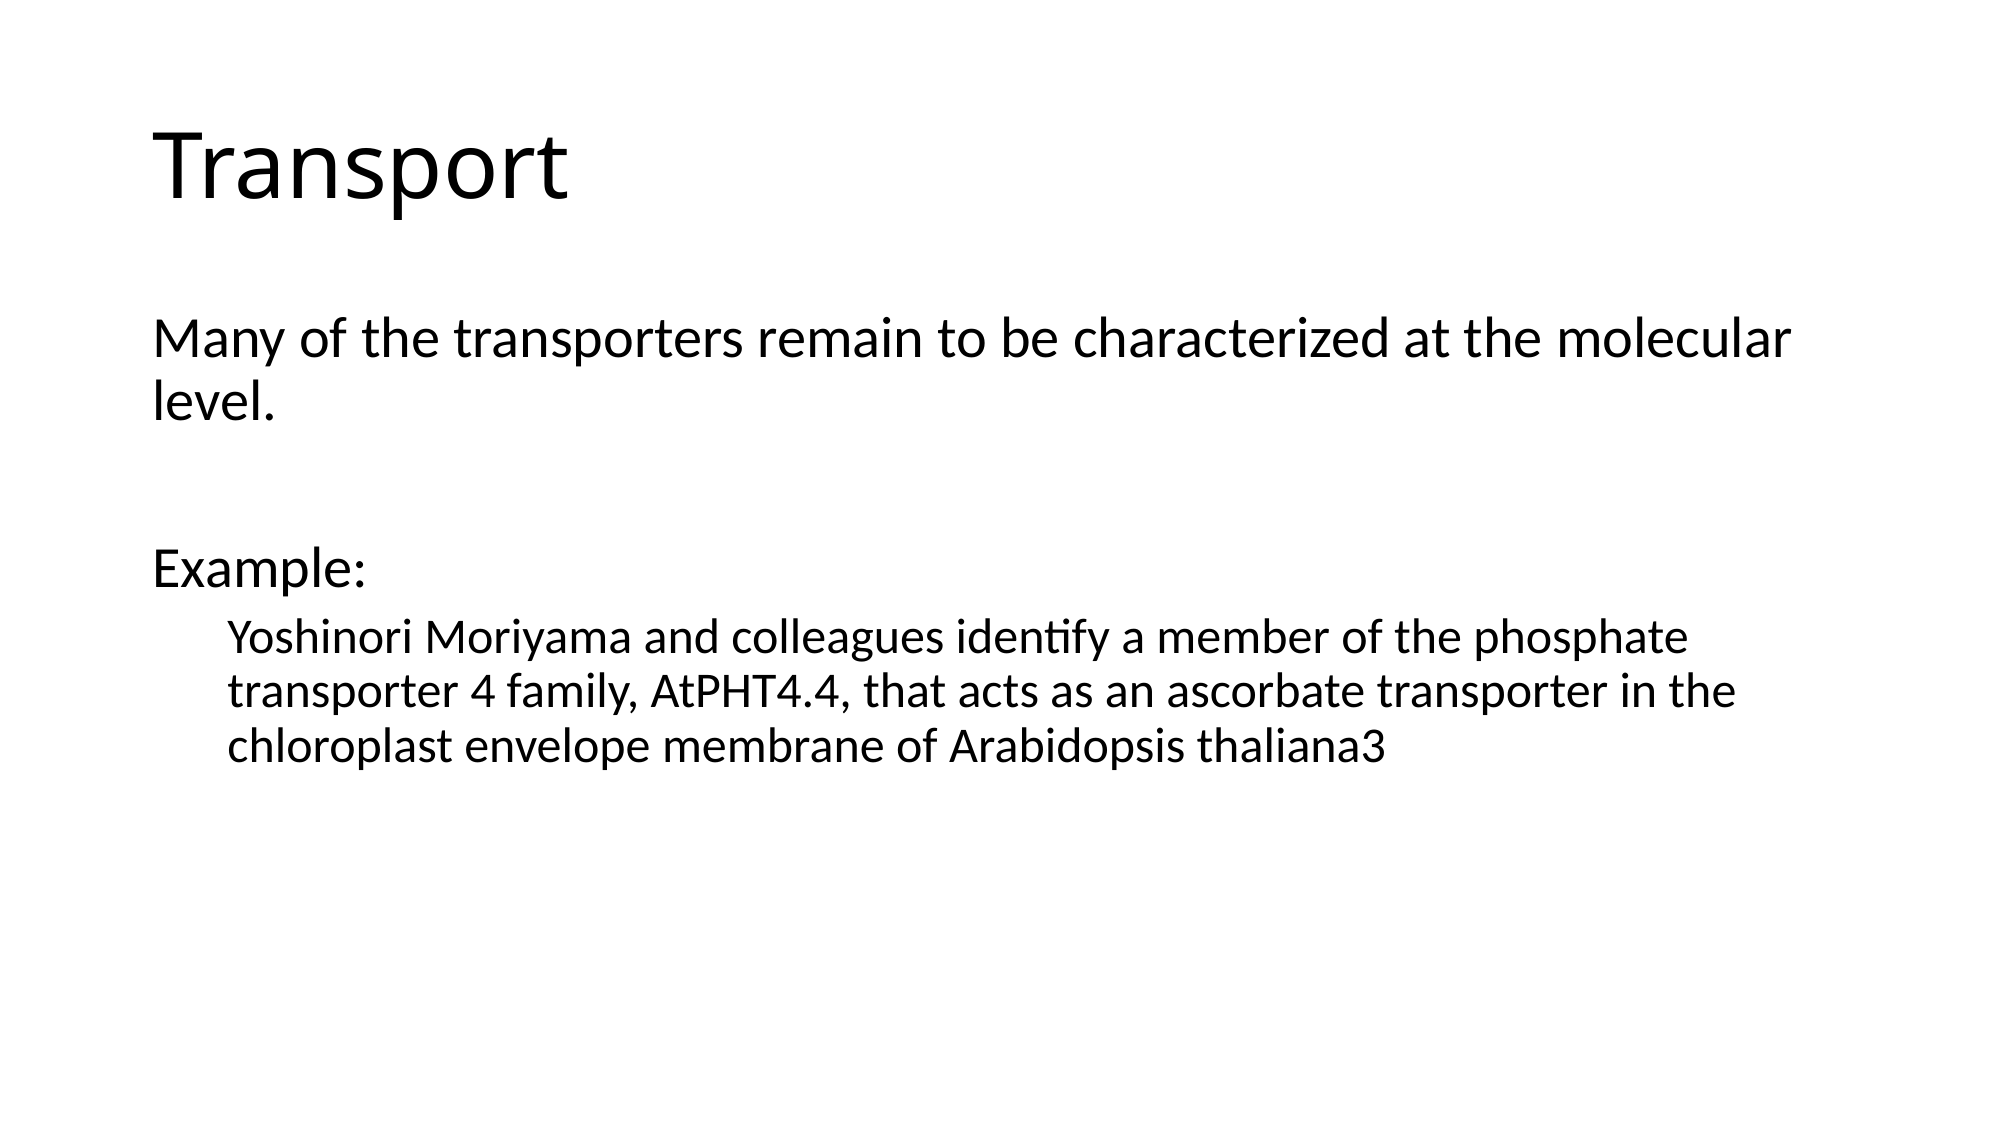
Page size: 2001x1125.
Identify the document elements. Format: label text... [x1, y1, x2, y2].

list Many of the transporters remain to be characterized at the molecular level. Example: Yoshinori Moriyama and colleagues identify a member of the phosphate transporter 4 family, AtPHT4.4, that acts as an ascorbate transporter in the chloroplast envelope membrane of Arabidopsis thaliana3 [137, 299, 1863, 1014]
title Transport [137, 59, 1863, 278]
